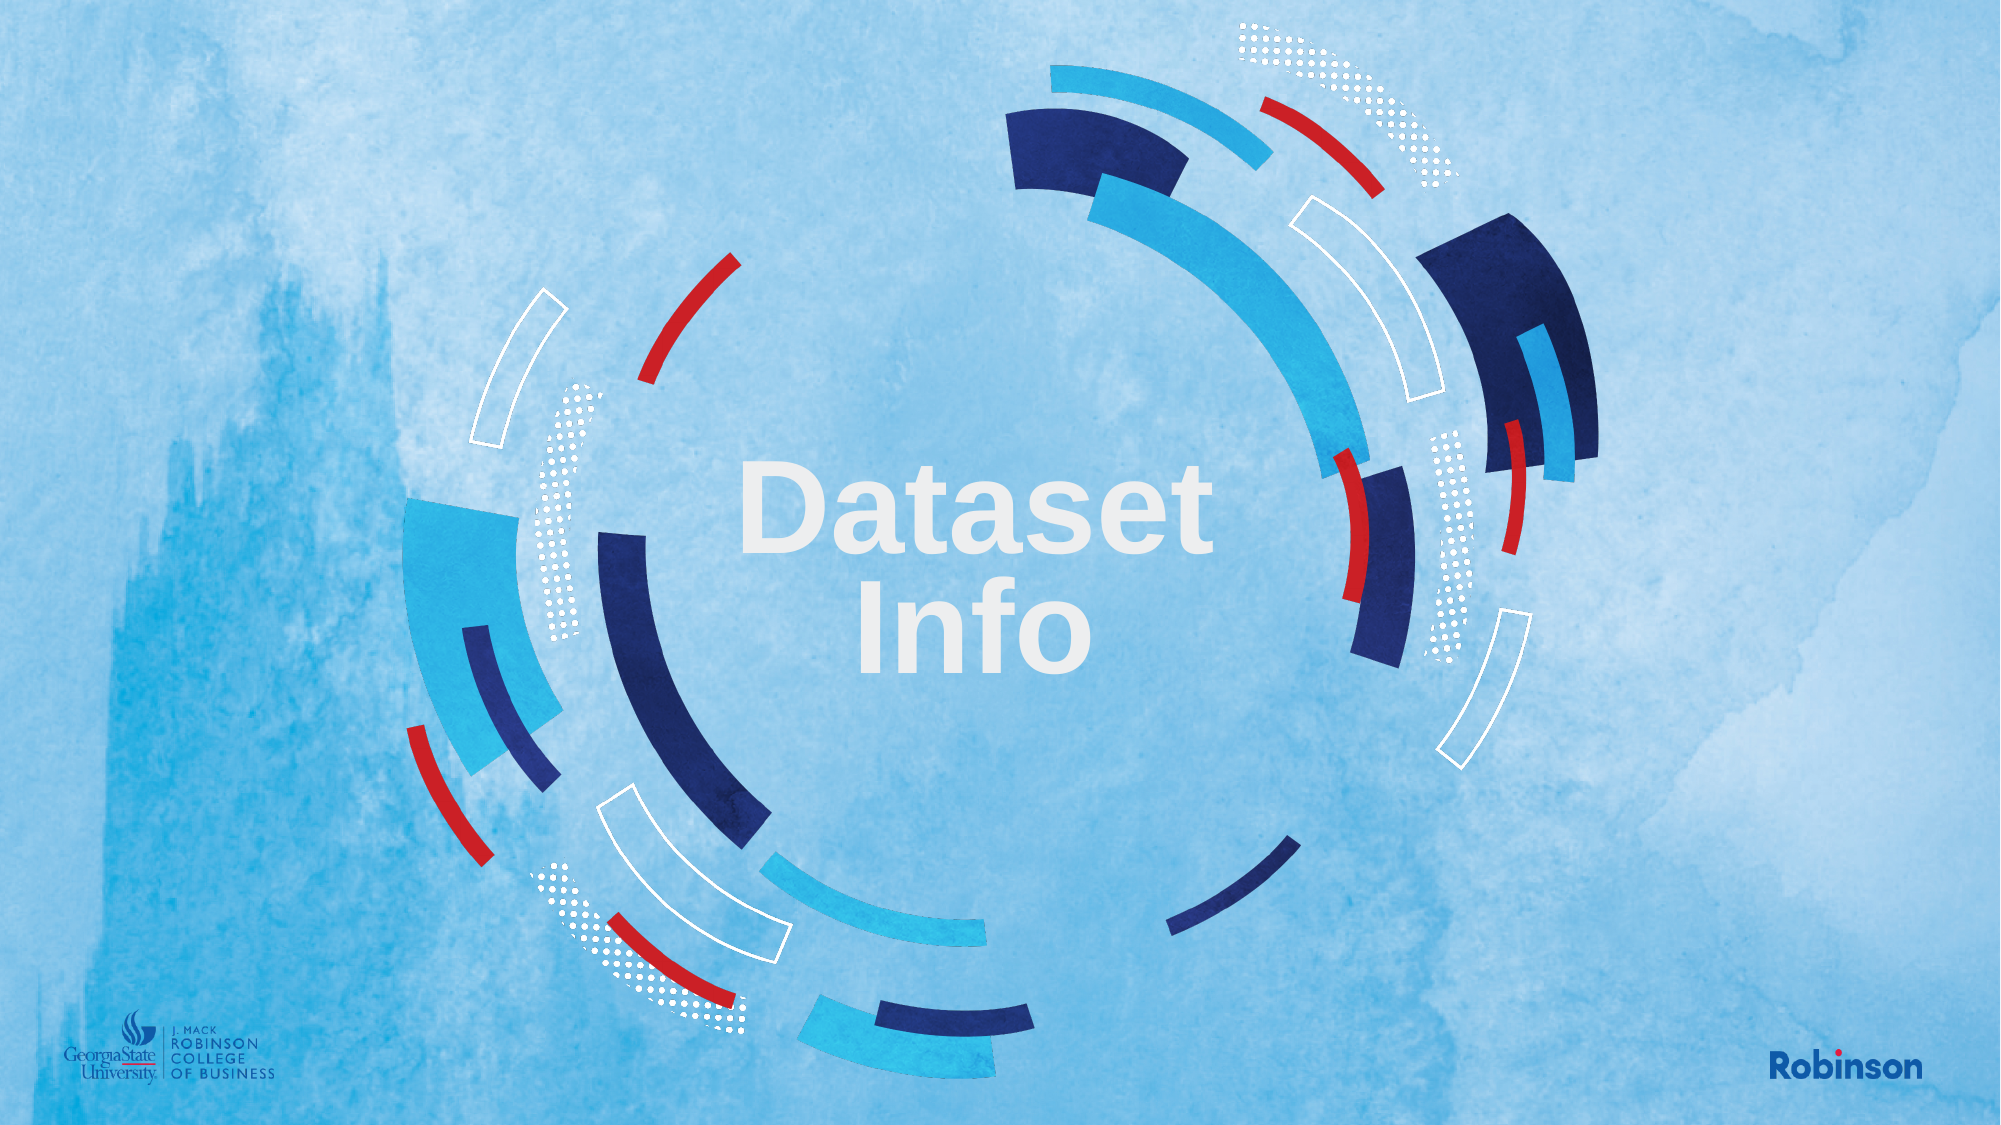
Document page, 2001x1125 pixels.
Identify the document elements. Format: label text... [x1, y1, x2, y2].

picture [0, 0, 2001, 1125]
title Dataset Info [633, 456, 1316, 699]
